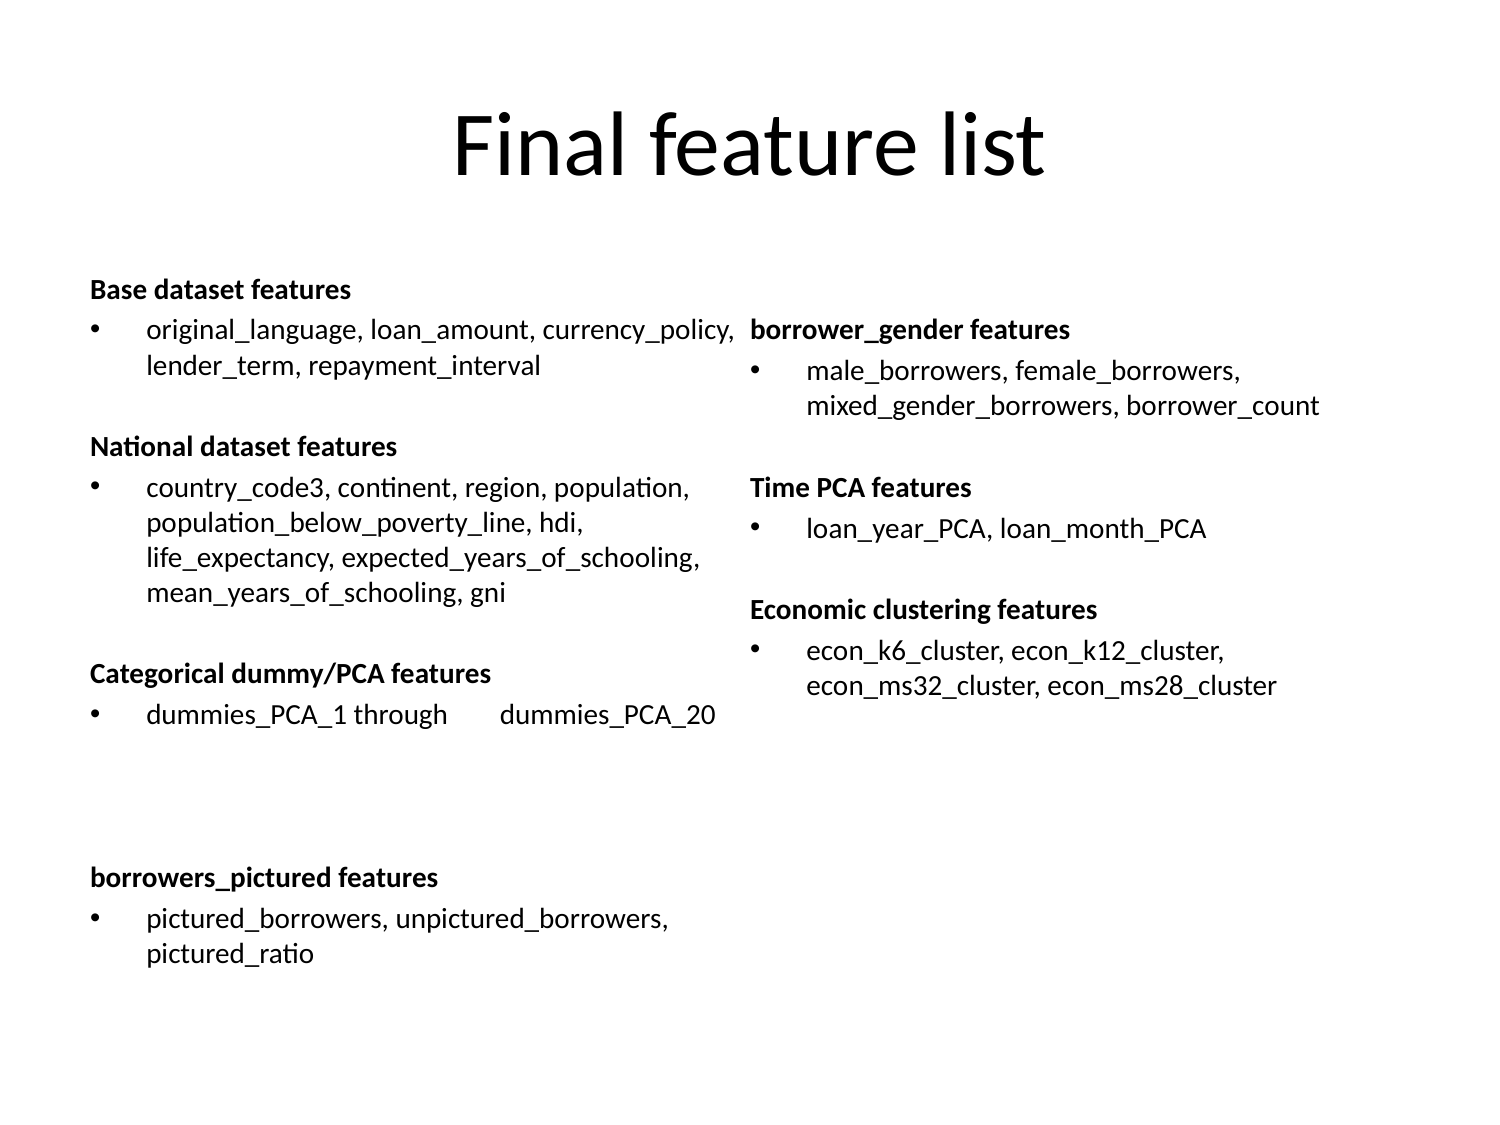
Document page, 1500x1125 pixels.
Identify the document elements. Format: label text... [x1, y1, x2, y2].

list Base dataset features original_language, loan_amount, currency_policy, lender_term, repayment_interval National dataset features country_code3, continent, region, population, population_below_poverty_line, hdi, life_expectancy, expected_years_of_schooling, mean_years_of_schooling, gni Categorical dummy/PCA features dummies_PCA_1 through dummies_PCA_20 borrowers_pictured features pictured_borrowers, unpictured_borrowers, pictured_ratio borrower_gender features male_borrowers, female_borrowers, mixed_gender_borrowers, borrower_count Time PCA features loan_year_PCA, loan_month_PCA Economic clustering features econ_k6_cluster, econ_k12_cluster, econ_ms32_cluster, econ_ms28_cluster [75, 262, 1425, 1005]
title Final feature list [75, 45, 1425, 233]
